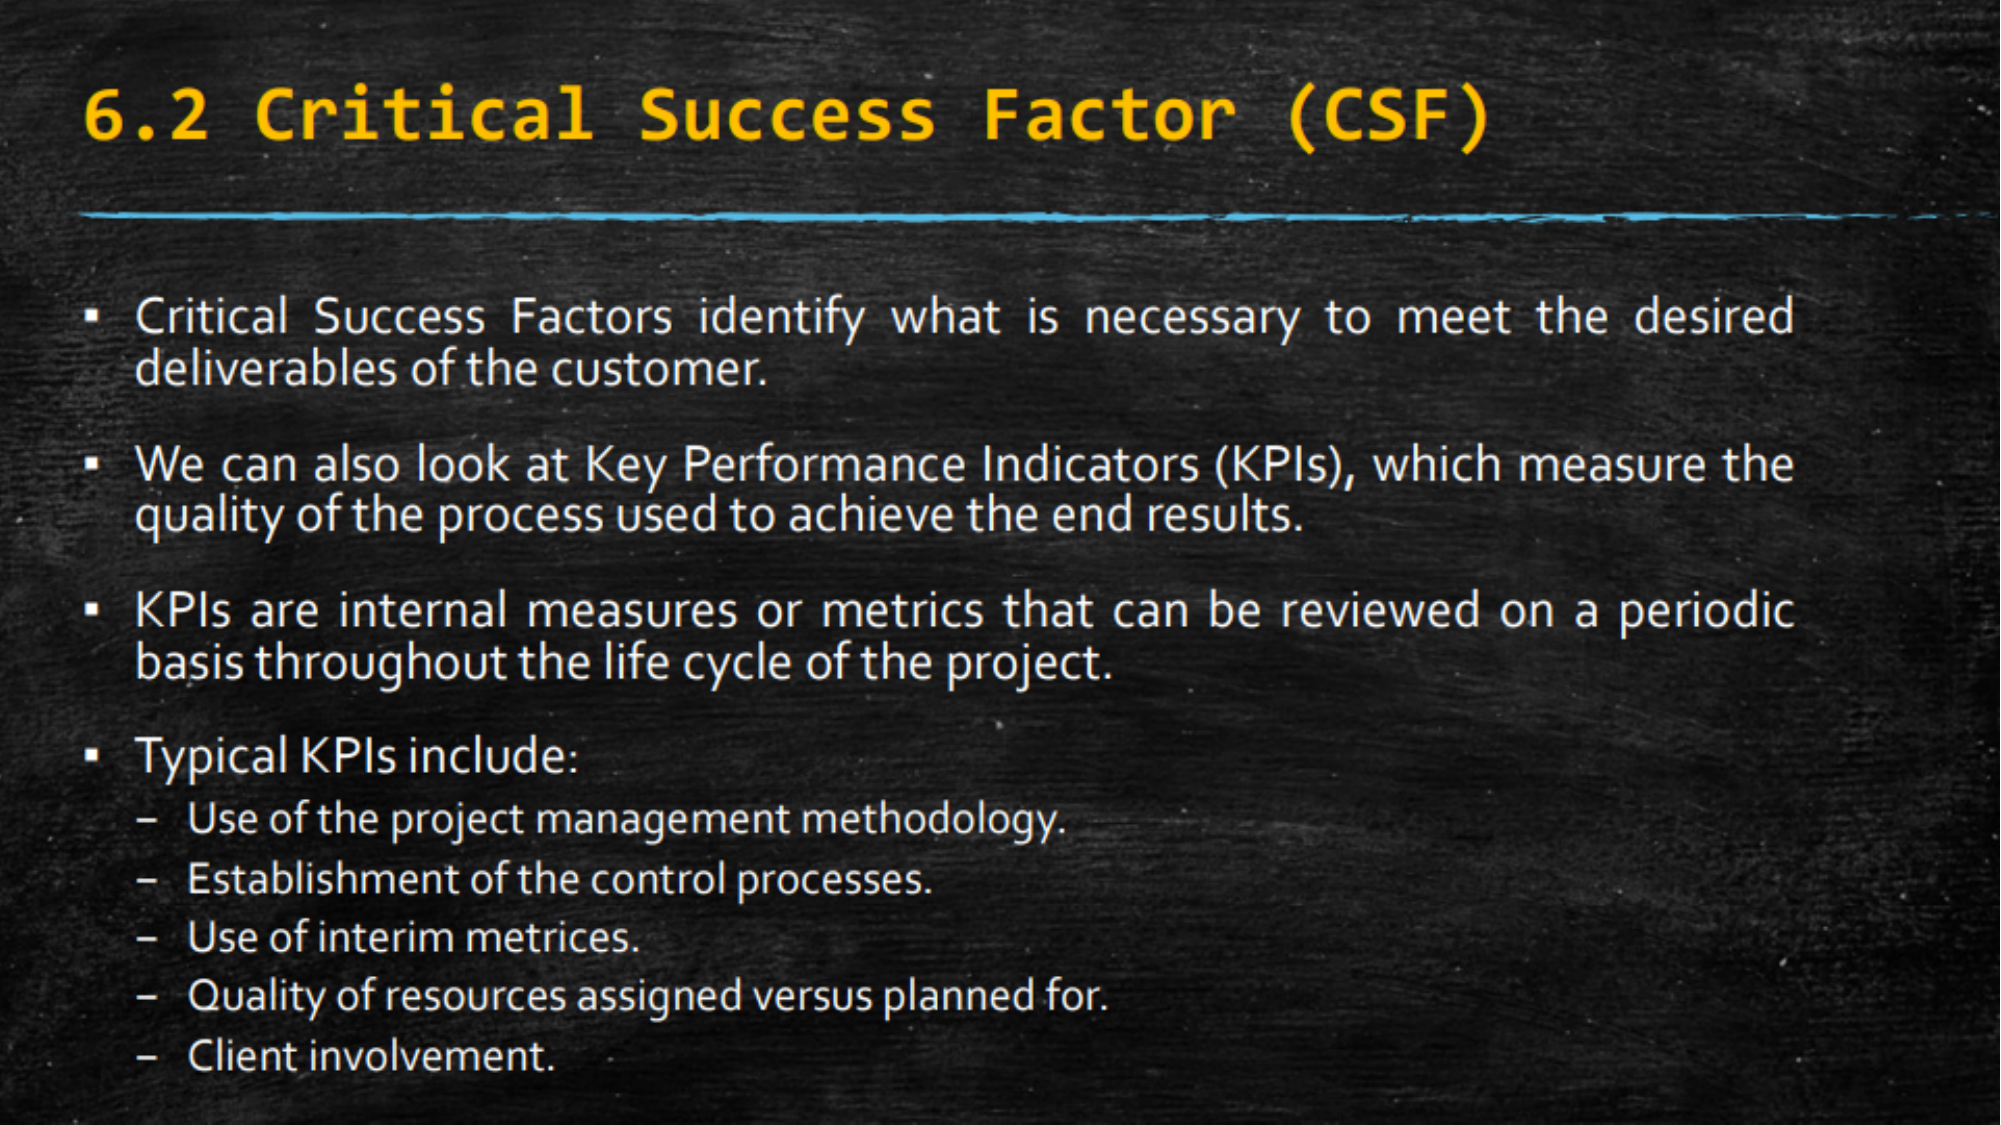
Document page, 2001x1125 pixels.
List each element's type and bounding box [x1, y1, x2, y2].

list [0, 0, 2000, 1125]
